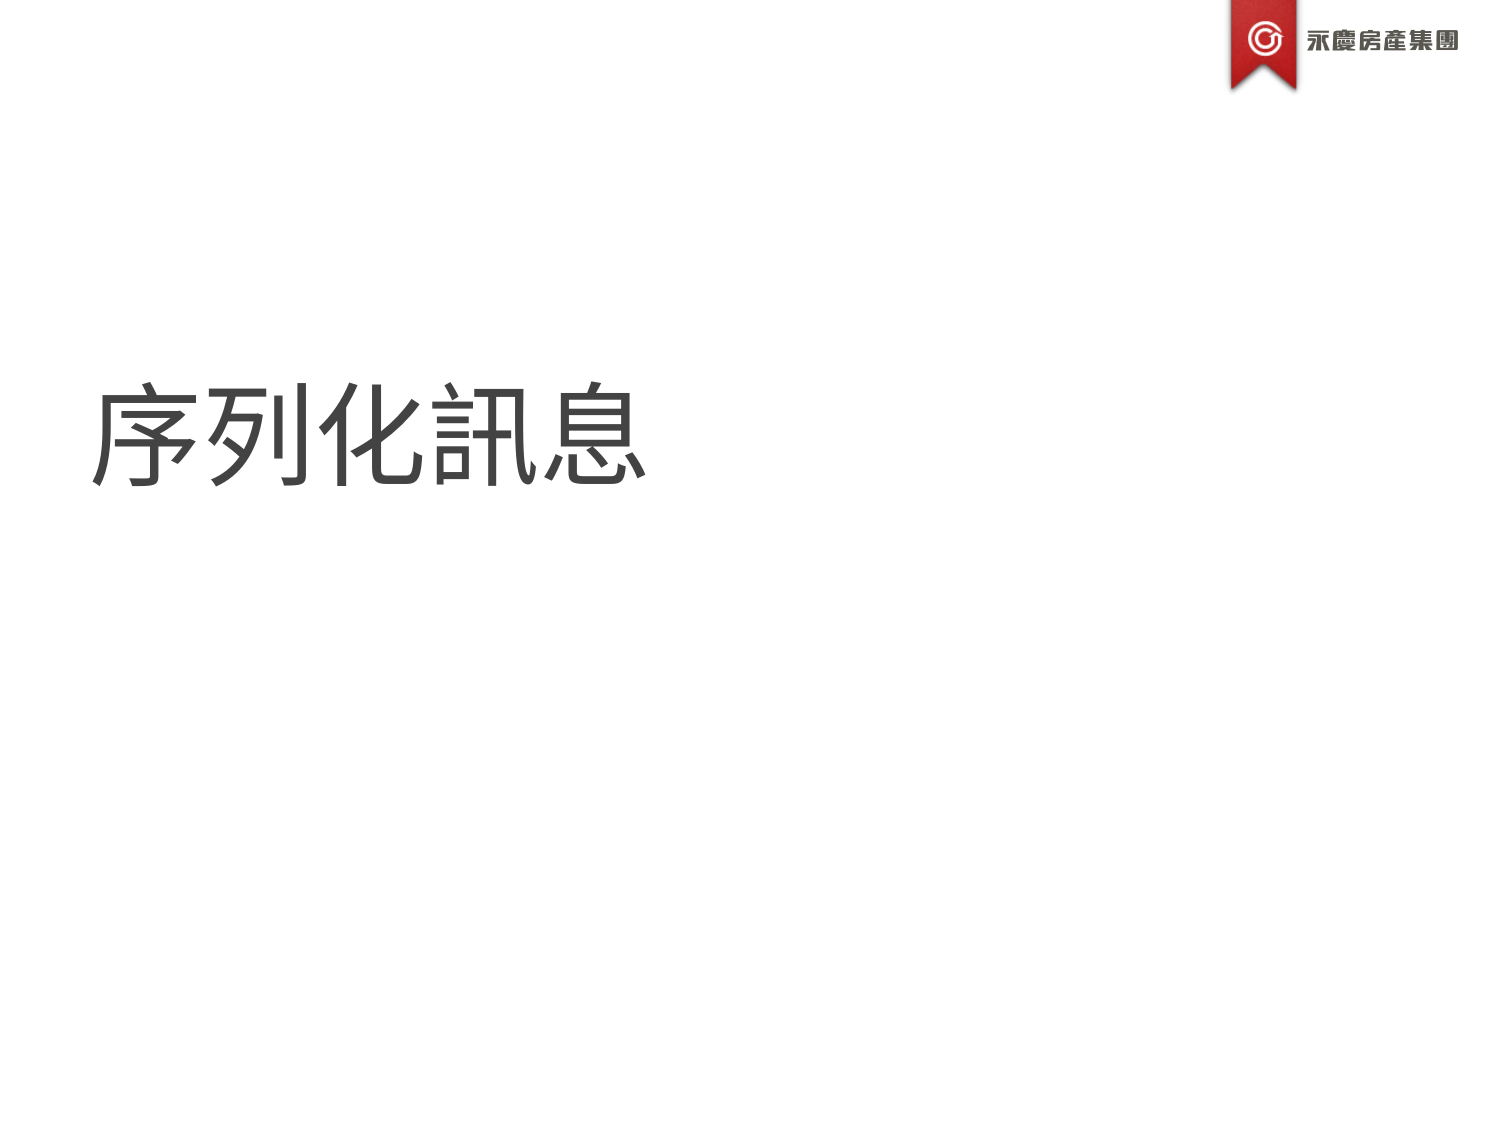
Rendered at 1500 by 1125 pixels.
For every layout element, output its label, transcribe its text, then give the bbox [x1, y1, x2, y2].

picture [1222, 0, 1458, 111]
text_box 序列化訊息 [74, 385, 1352, 480]
